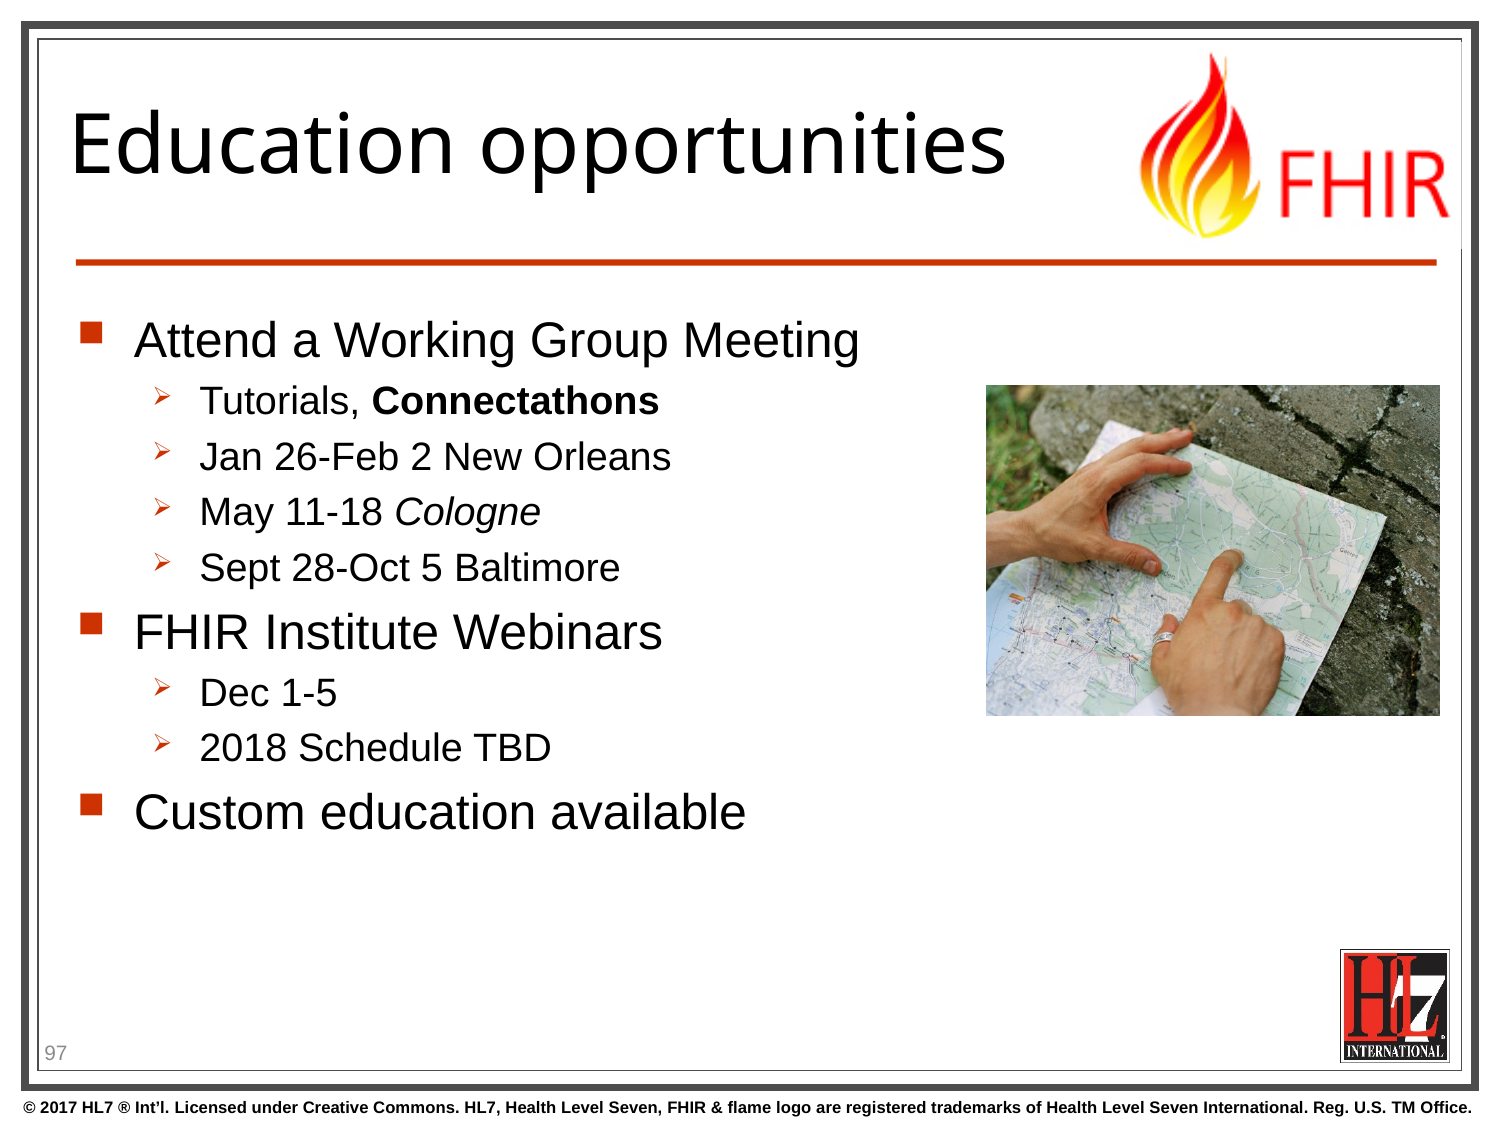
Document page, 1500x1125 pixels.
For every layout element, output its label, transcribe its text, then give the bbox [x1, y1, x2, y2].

picture [985, 385, 1440, 717]
title Education opportunities [53, 54, 1122, 244]
picture [1340, 949, 1450, 1063]
picture [1124, 42, 1462, 249]
list Attend a Working Group Meeting Tutorials, Connectathons Jan 26-Feb 2 New Orleans May 11-18 Cologne Sept 28-Oct 5 Baltimore FHIR Institute Webinars Dec 1-5 2018 Schedule TBD Custom education available [62, 299, 1438, 1059]
slide_number 97 [29, 1034, 148, 1071]
